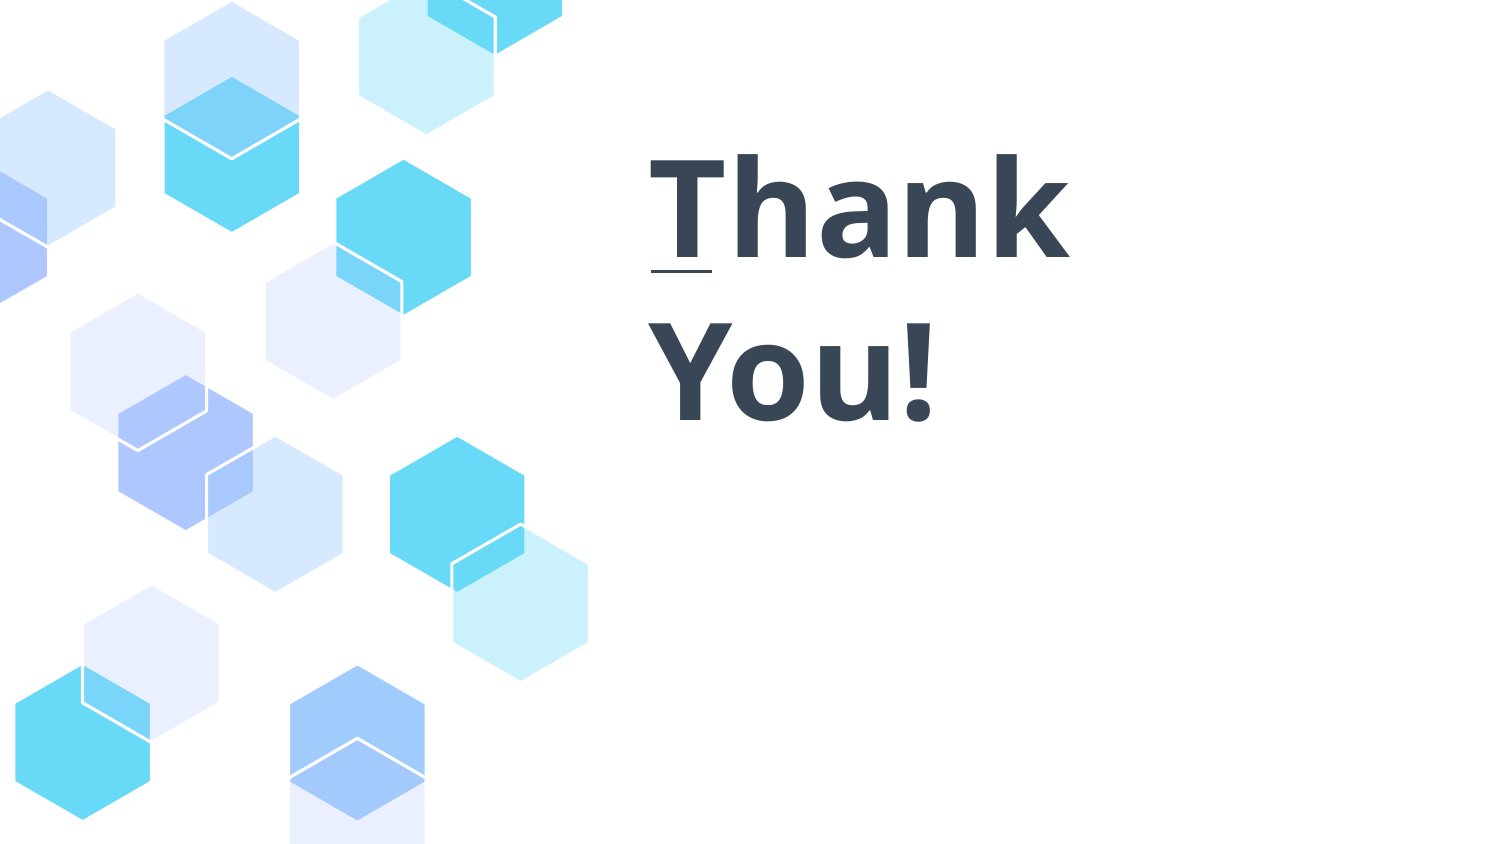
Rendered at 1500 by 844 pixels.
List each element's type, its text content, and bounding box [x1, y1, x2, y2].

title Thank You! [633, 271, 1383, 463]
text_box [0, 0, 590, 844]
